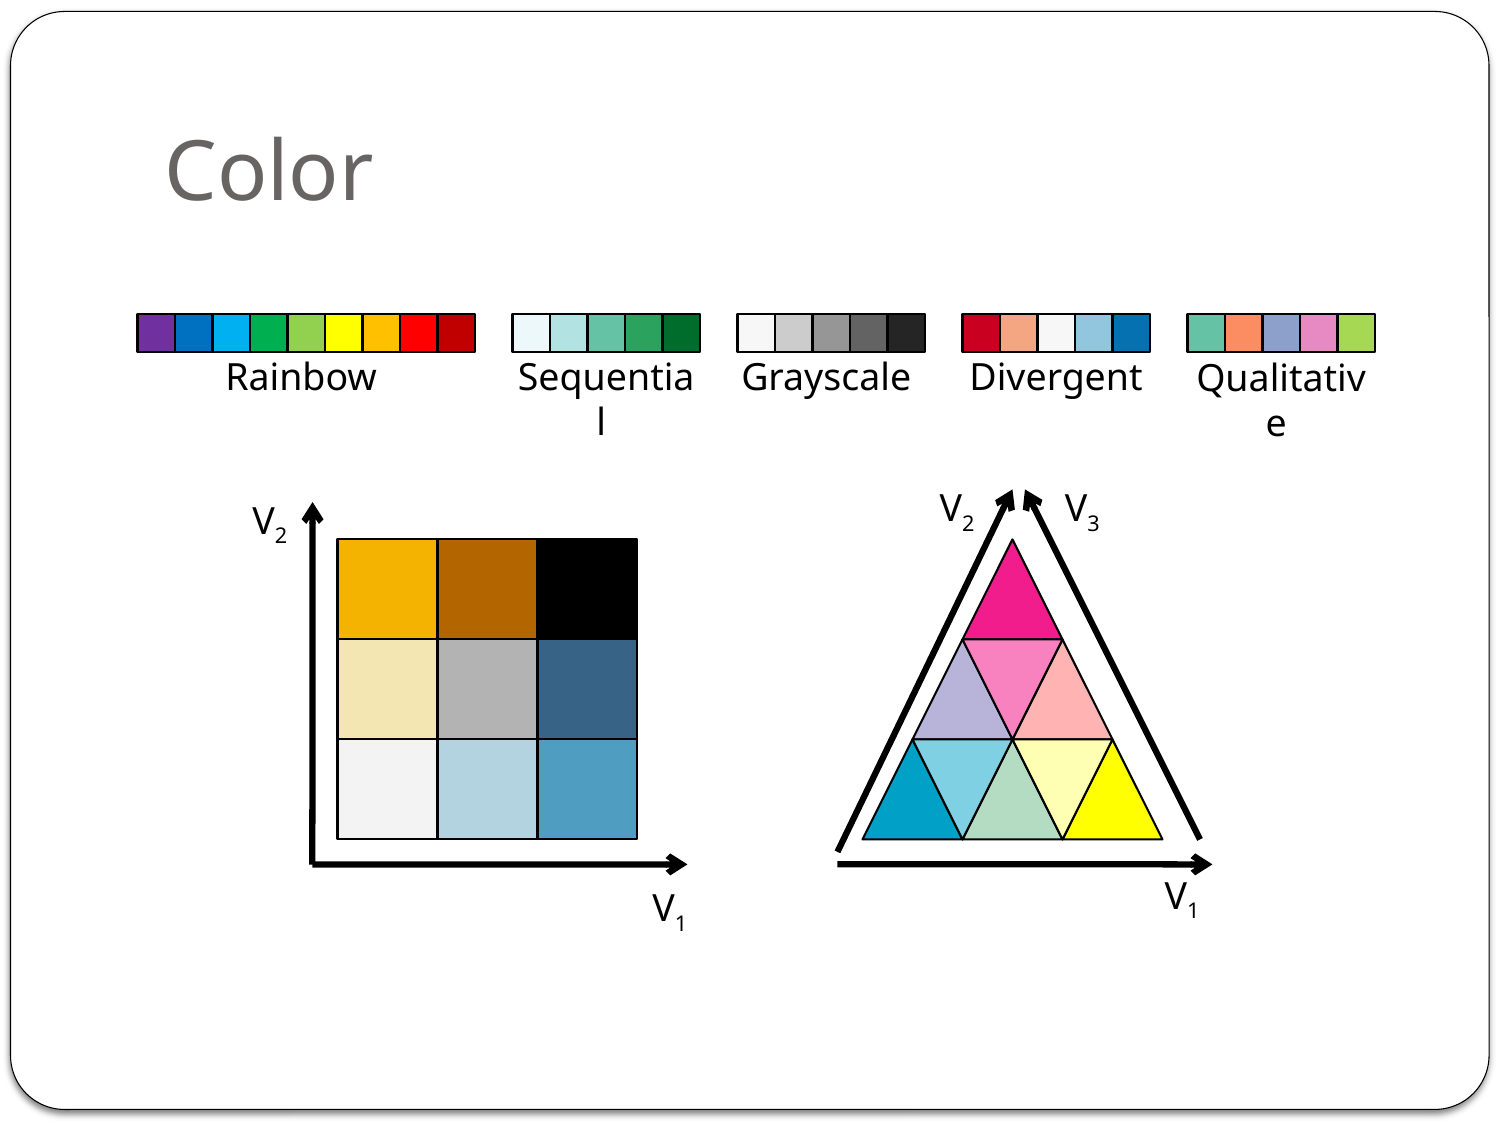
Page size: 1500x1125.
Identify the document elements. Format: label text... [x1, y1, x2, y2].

text_box [436, 313, 476, 353]
text_box [849, 313, 886, 345]
text_box [1336, 313, 1376, 346]
text_box [661, 313, 701, 345]
text_box [336, 638, 436, 681]
text_box [1224, 313, 1261, 346]
text_box Qualitative [1174, 346, 1388, 451]
text_box [993, 538, 1032, 575]
text_box [549, 313, 586, 345]
text_box [174, 313, 211, 345]
title Color [150, 45, 1425, 233]
text_box [999, 313, 1036, 345]
text_box [336, 693, 436, 738]
text_box V2 [924, 476, 990, 543]
text_box [436, 738, 536, 840]
text_box [336, 738, 436, 840]
text_box [774, 313, 811, 345]
text_box Sequential [499, 345, 713, 451]
text_box [624, 313, 661, 345]
text_box Rainbow [137, 345, 475, 406]
text_box [961, 313, 999, 345]
text_box Divergent [949, 345, 1163, 406]
text_box [925, 768, 1000, 841]
text_box [1025, 768, 1100, 841]
text_box [536, 738, 638, 840]
text_box [436, 638, 536, 738]
text_box [1036, 313, 1074, 345]
text_box [511, 313, 549, 345]
text_box [286, 313, 324, 345]
text_box [964, 768, 1061, 841]
text_box [249, 313, 286, 345]
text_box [937, 576, 1288, 753]
text_box [1074, 313, 1111, 345]
text_box [861, 768, 961, 841]
text_box [1261, 313, 1299, 346]
text_box [1064, 762, 1164, 841]
text_box [736, 313, 774, 345]
text_box [586, 313, 624, 345]
text_box [536, 538, 638, 638]
text_box [324, 313, 361, 345]
text_box [211, 313, 249, 345]
text_box [1299, 313, 1336, 346]
text_box [536, 638, 638, 738]
text_box V1 [1149, 870, 1215, 931]
text_box [1111, 313, 1151, 345]
text_box [811, 313, 849, 345]
text_box [136, 313, 174, 353]
text_box V3 [1049, 476, 1115, 543]
text_box V1 [637, 876, 703, 943]
text_box V2 [237, 489, 303, 556]
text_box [743, 582, 934, 759]
text_box [361, 313, 399, 345]
text_box [436, 538, 536, 638]
text_box Grayscale [724, 345, 938, 406]
text_box [1186, 313, 1224, 346]
text_box [336, 538, 436, 638]
text_box [399, 313, 436, 345]
text_box [886, 313, 926, 345]
